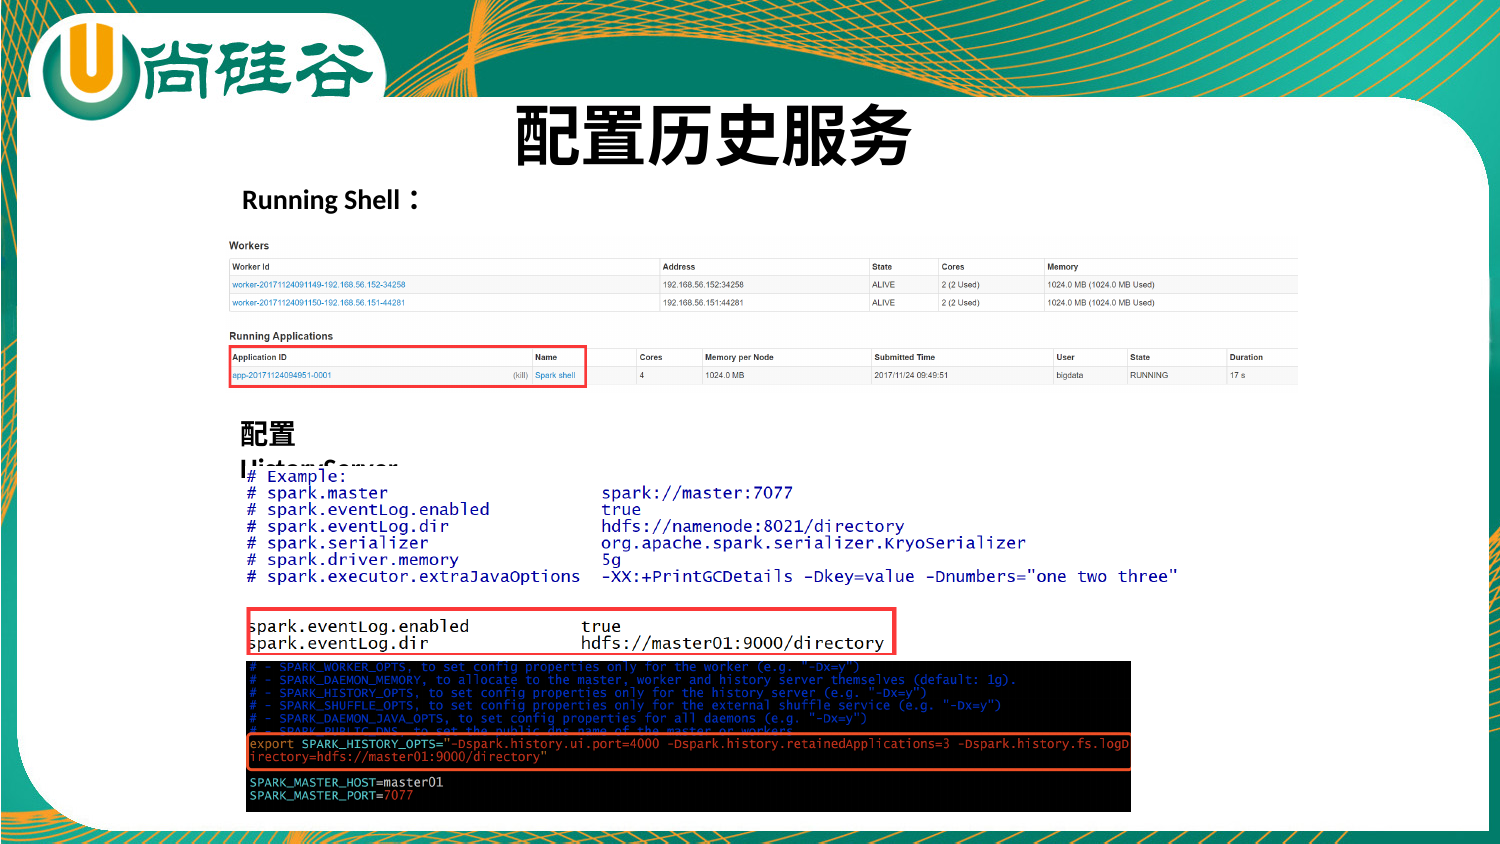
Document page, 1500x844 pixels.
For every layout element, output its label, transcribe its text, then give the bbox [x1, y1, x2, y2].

text_box 配置HistoryServer [225, 409, 474, 492]
title 配置历史服务 [406, 102, 1023, 165]
picture [0, 0, 1500, 844]
text_box Running Shell： [227, 173, 476, 223]
